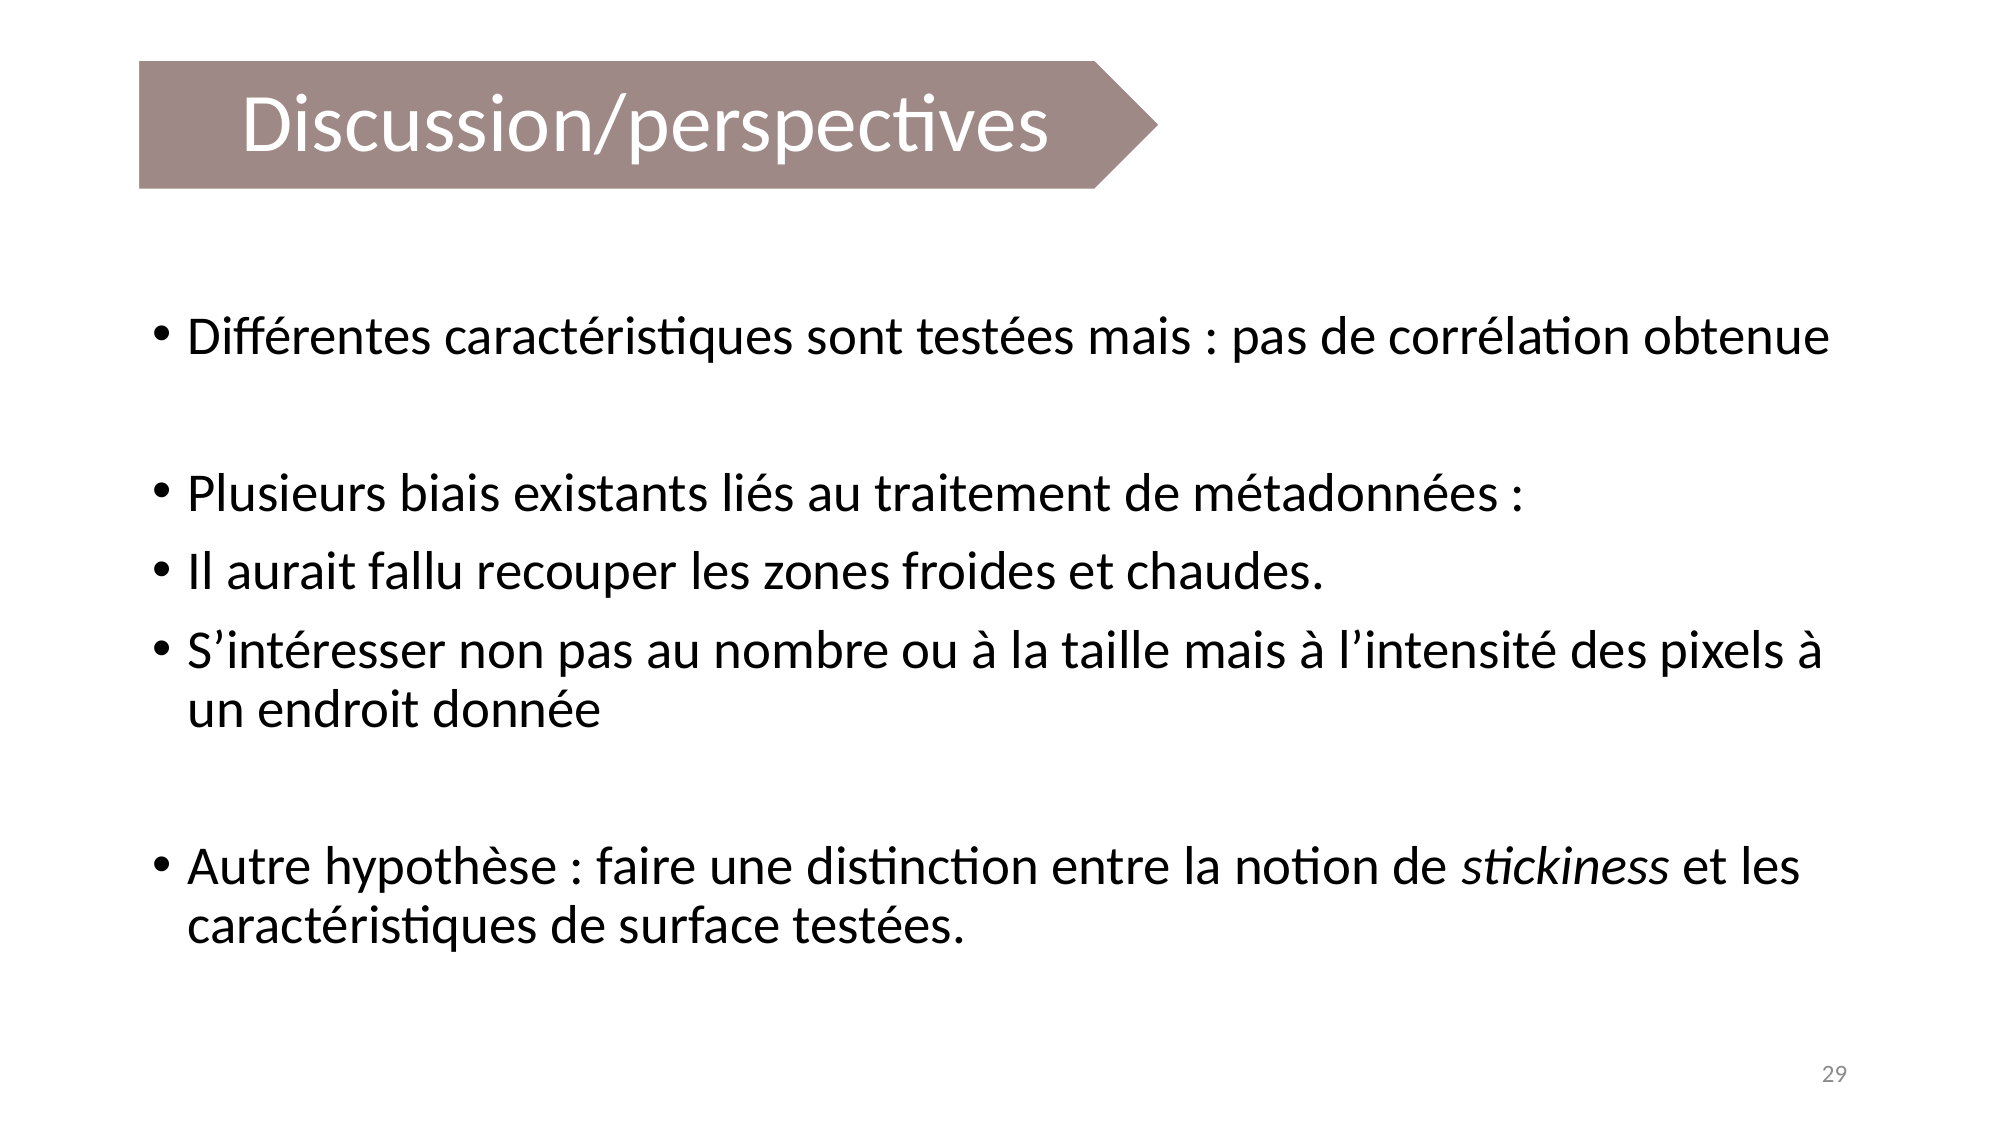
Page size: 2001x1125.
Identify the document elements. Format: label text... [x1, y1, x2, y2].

list Différentes caractéristiques sont testées mais : pas de corrélation obtenue Plusieurs biais existants liés au traitement de métadonnées : Il aurait fallu recouper les zones froides et chaudes. S’intéresser non pas au nombre ou à la taille mais à l’intensité des pixels à un endroit donnée Autre hypothèse : faire une distinction entre la notion de stickiness et les caractéristiques de surface testées. [137, 299, 1863, 1014]
slide_number 29 [1412, 1042, 1863, 1103]
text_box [137, 59, 1161, 190]
